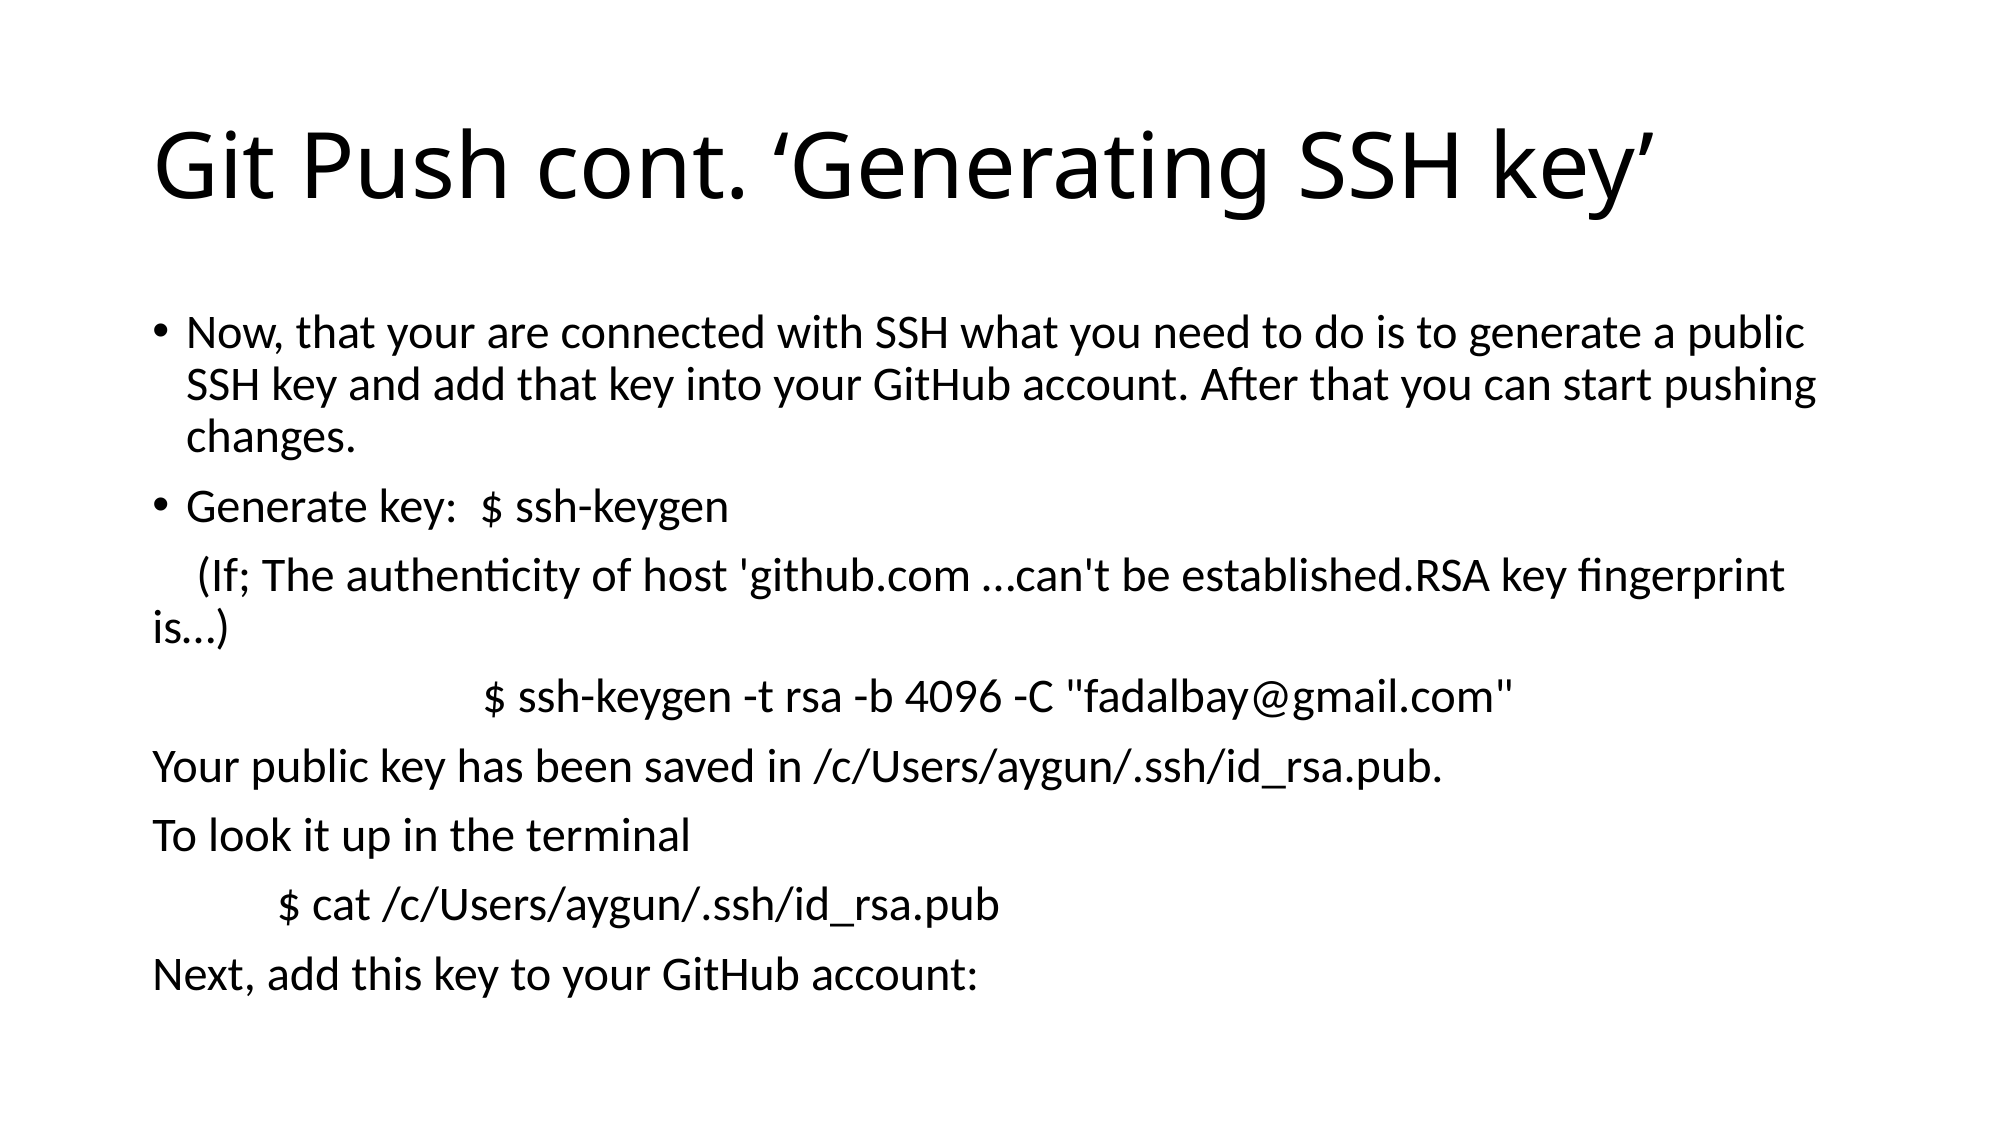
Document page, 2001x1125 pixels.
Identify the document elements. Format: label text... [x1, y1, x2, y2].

list Now, that your are connected with SSH what you need to do is to generate a public SSH key and add that key into your GitHub account. After that you can start pushing changes. Generate key: $ ssh-keygen (If; The authenticity of host 'github.com …can't be established.RSA key fingerprint is…) $ ssh-keygen -t rsa -b 4096 -C "fadalbay@gmail.com" Your public key has been saved in /c/Users/aygun/.ssh/id_rsa.pub. To look it up in the terminal $ cat /c/Users/aygun/.ssh/id_rsa.pub Next, add this key to your GitHub account: [137, 299, 1863, 1014]
title Git Push cont. ‘Generating SSH key’ [137, 59, 1863, 278]
